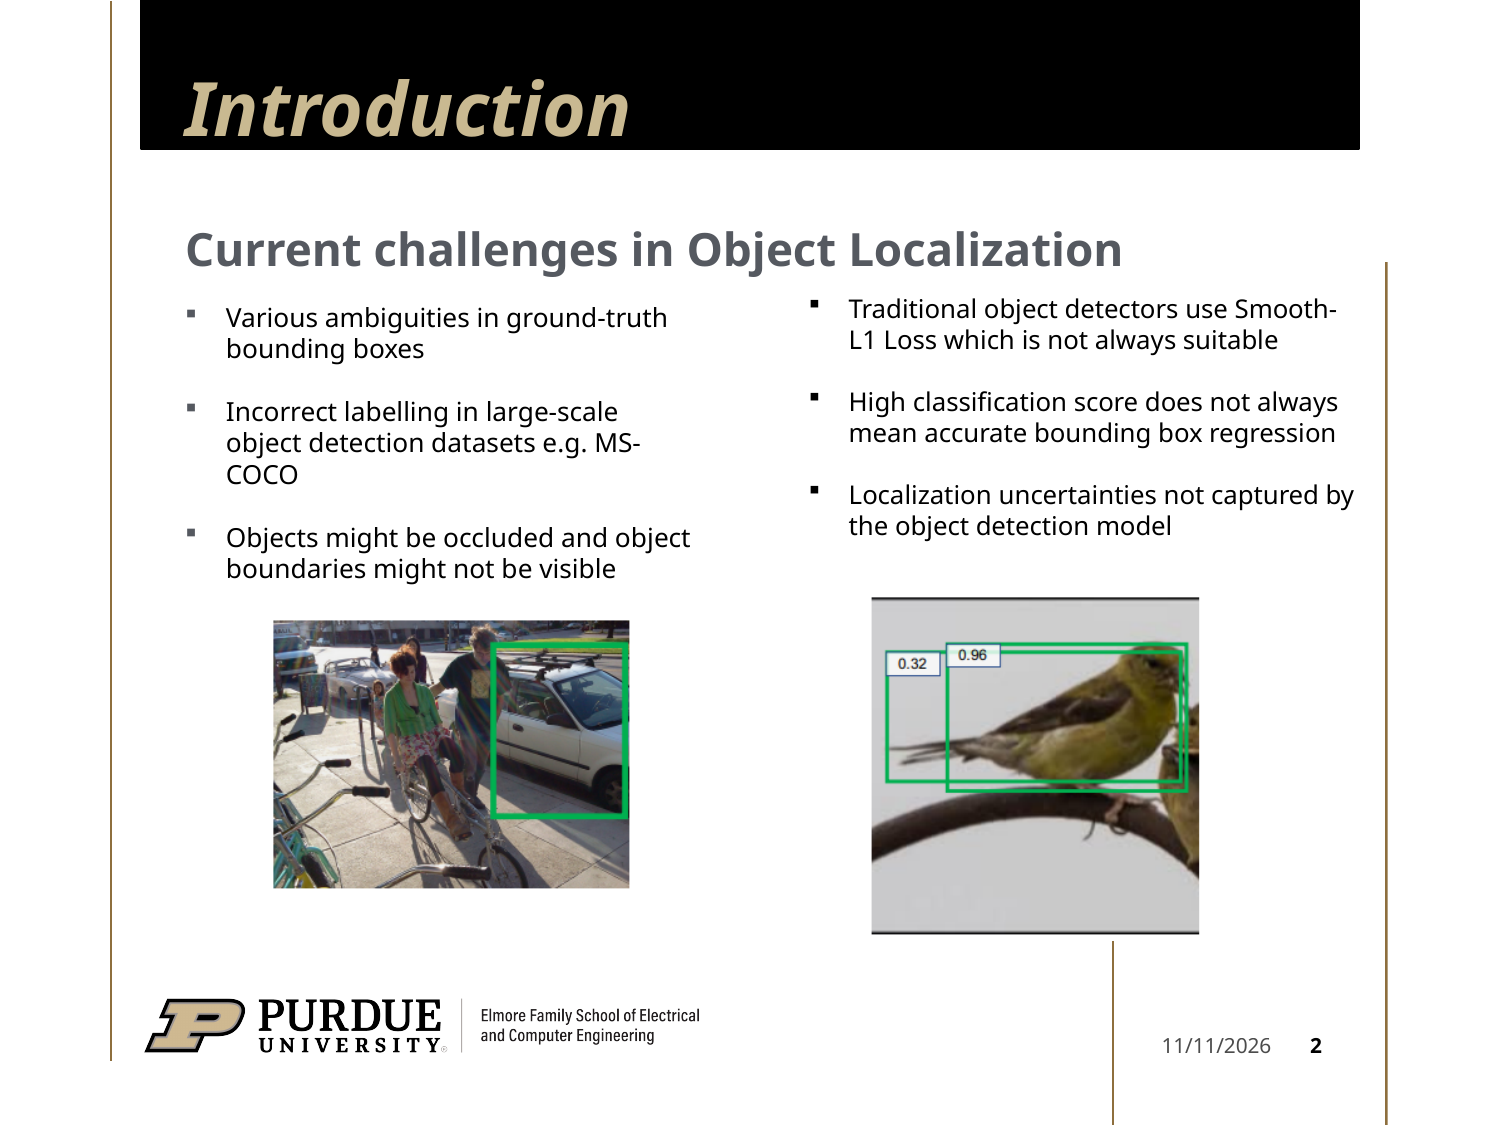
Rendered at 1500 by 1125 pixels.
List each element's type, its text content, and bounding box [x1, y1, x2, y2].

subtitle Current challenges in Object Localization [185, 220, 1322, 277]
picture [271, 618, 632, 891]
slide_number 2 [1286, 1017, 1347, 1078]
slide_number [1137, 1020, 1287, 1074]
text_box Traditional object detectors use Smooth-L1 Loss which is not always suitable High classification score does not always mean accurate bounding box regression Localization uncertainties not captured by the object detection model [808, 292, 1364, 587]
title Introduction [182, 69, 1324, 159]
picture [868, 595, 1203, 937]
picture [144, 995, 708, 1056]
list Various ambiguities in ground-truth bounding boxes Incorrect labelling in large-scale object detection datasets e.g. MS-COCO Objects might be occluded and object boundaries might not be visible [185, 301, 692, 596]
